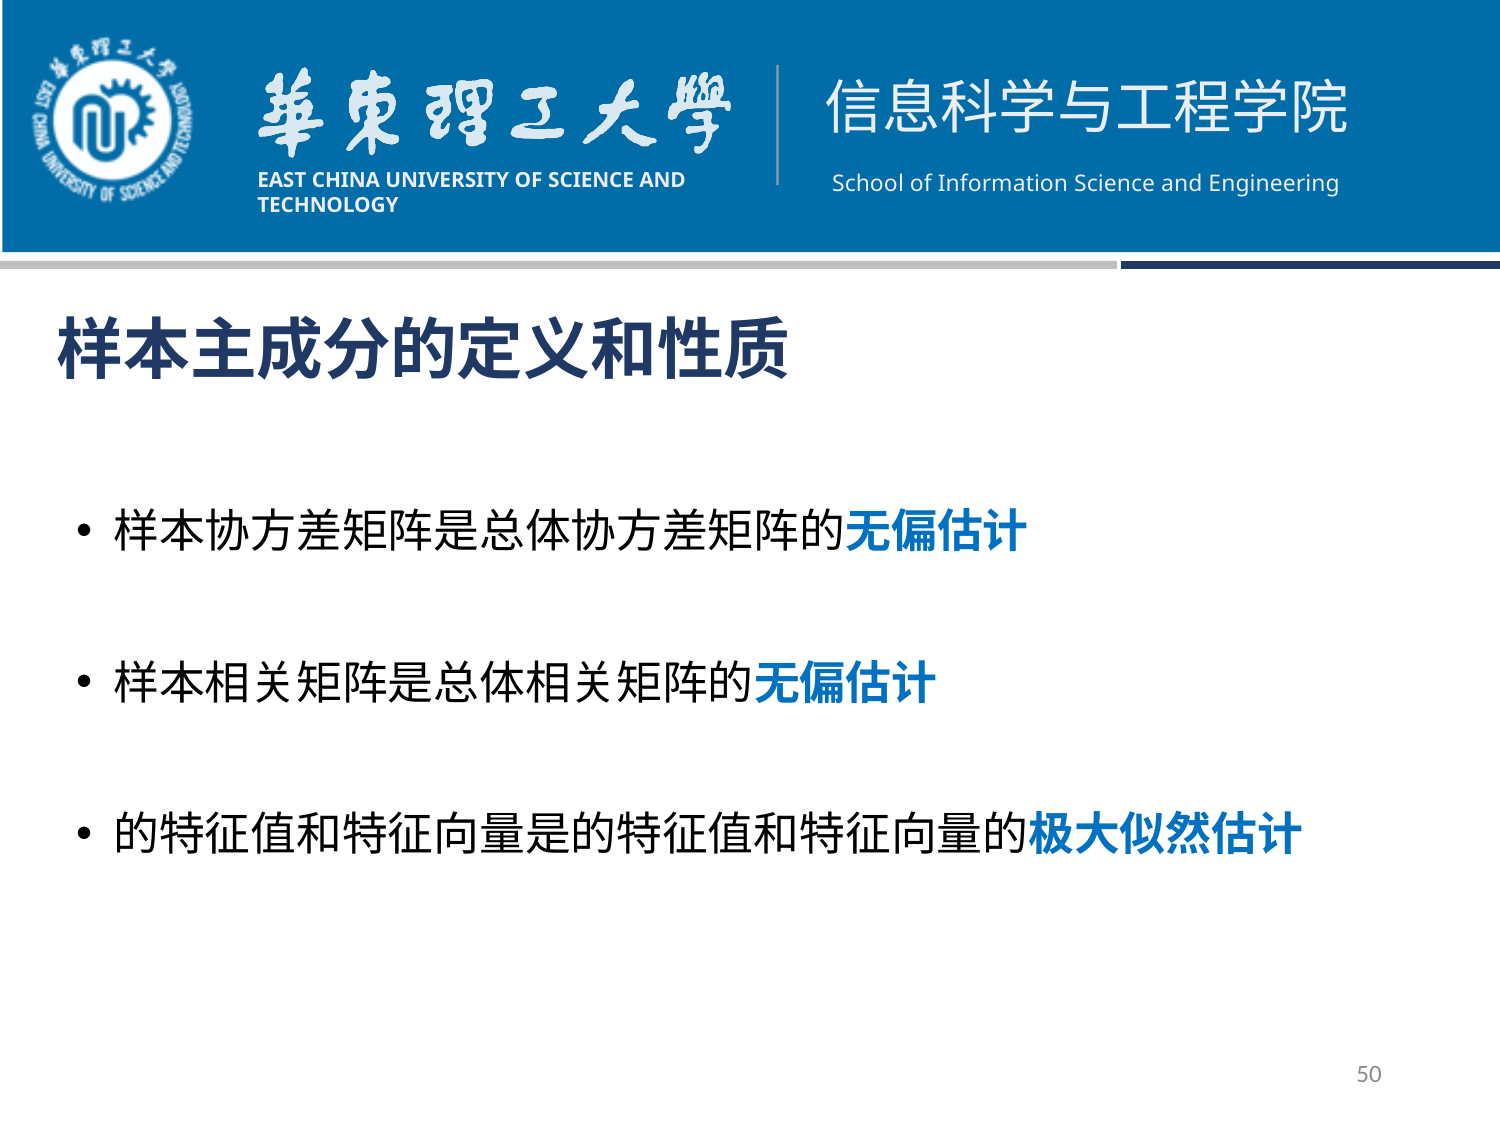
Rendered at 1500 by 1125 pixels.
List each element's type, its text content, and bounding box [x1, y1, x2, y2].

text_box 样本主成分的定义和性质 [45, 269, 1408, 433]
slide_number 50 [1059, 1042, 1397, 1103]
picture [22, 32, 202, 214]
